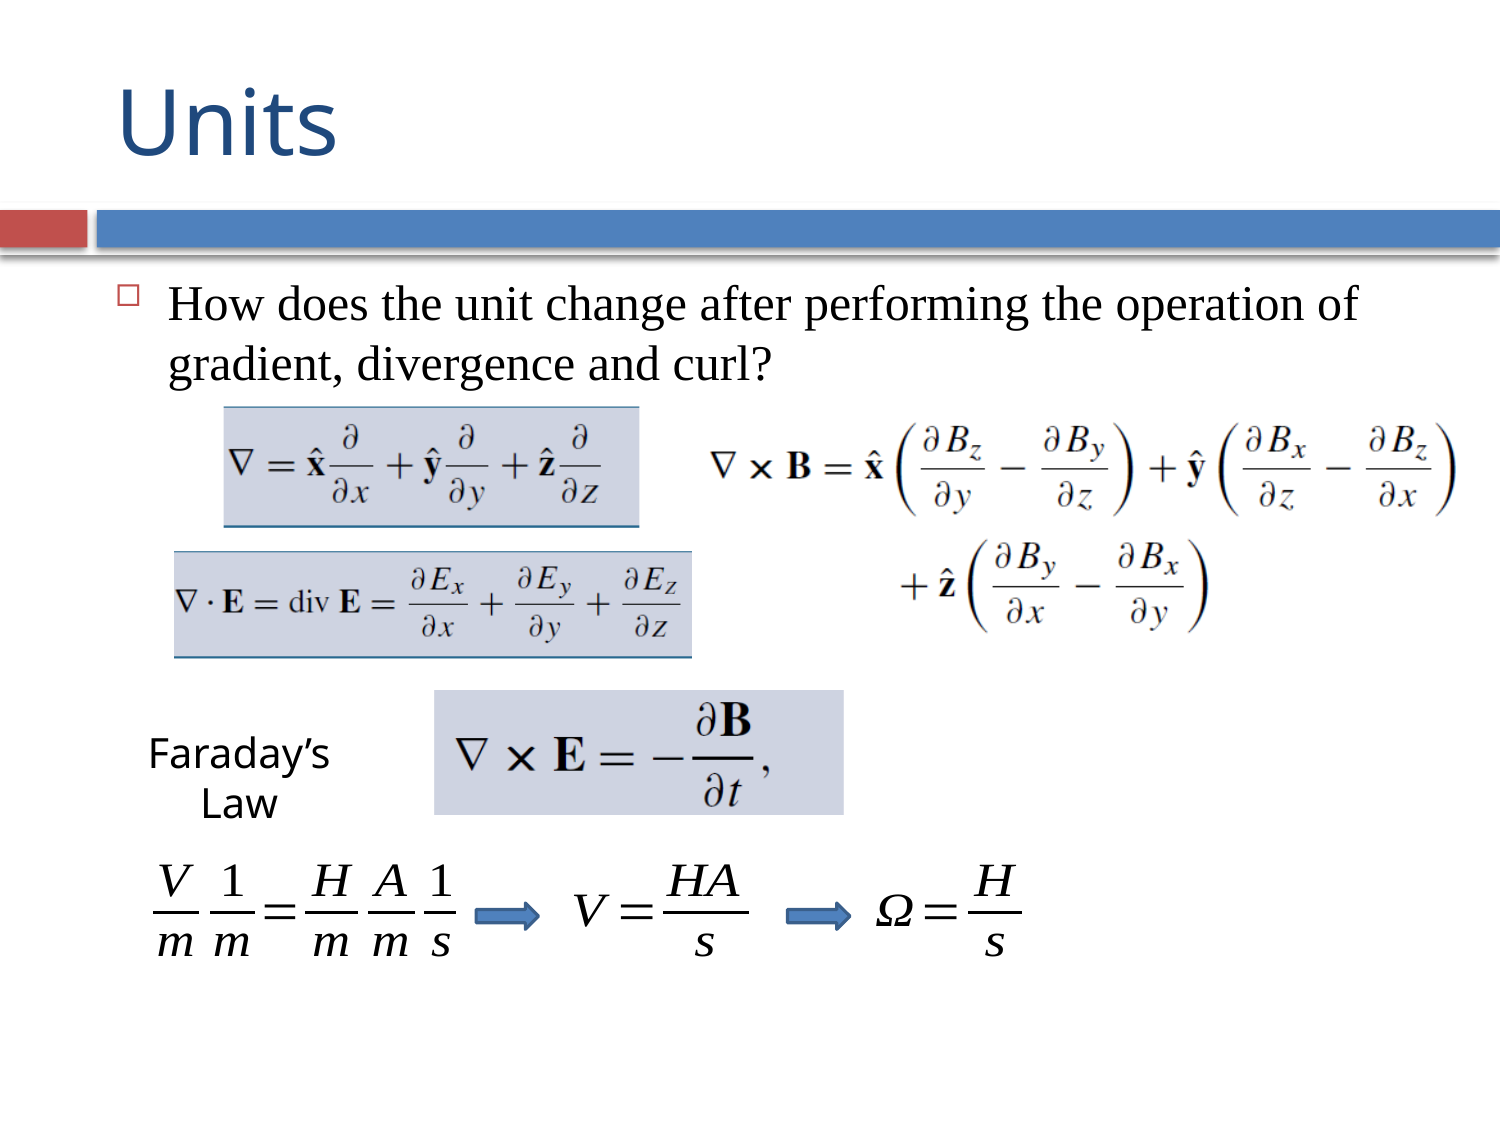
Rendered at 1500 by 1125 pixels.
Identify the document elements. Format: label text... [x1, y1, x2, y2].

text_box [785, 901, 852, 931]
text_box Faraday’s Law [95, 719, 383, 835]
picture [432, 689, 847, 816]
picture [699, 412, 1460, 640]
list How does the unit change after performing the operation of gradient, divergence and curl? [100, 262, 1438, 413]
picture [173, 394, 693, 676]
title Units [100, 37, 1438, 200]
text_box [474, 901, 540, 931]
